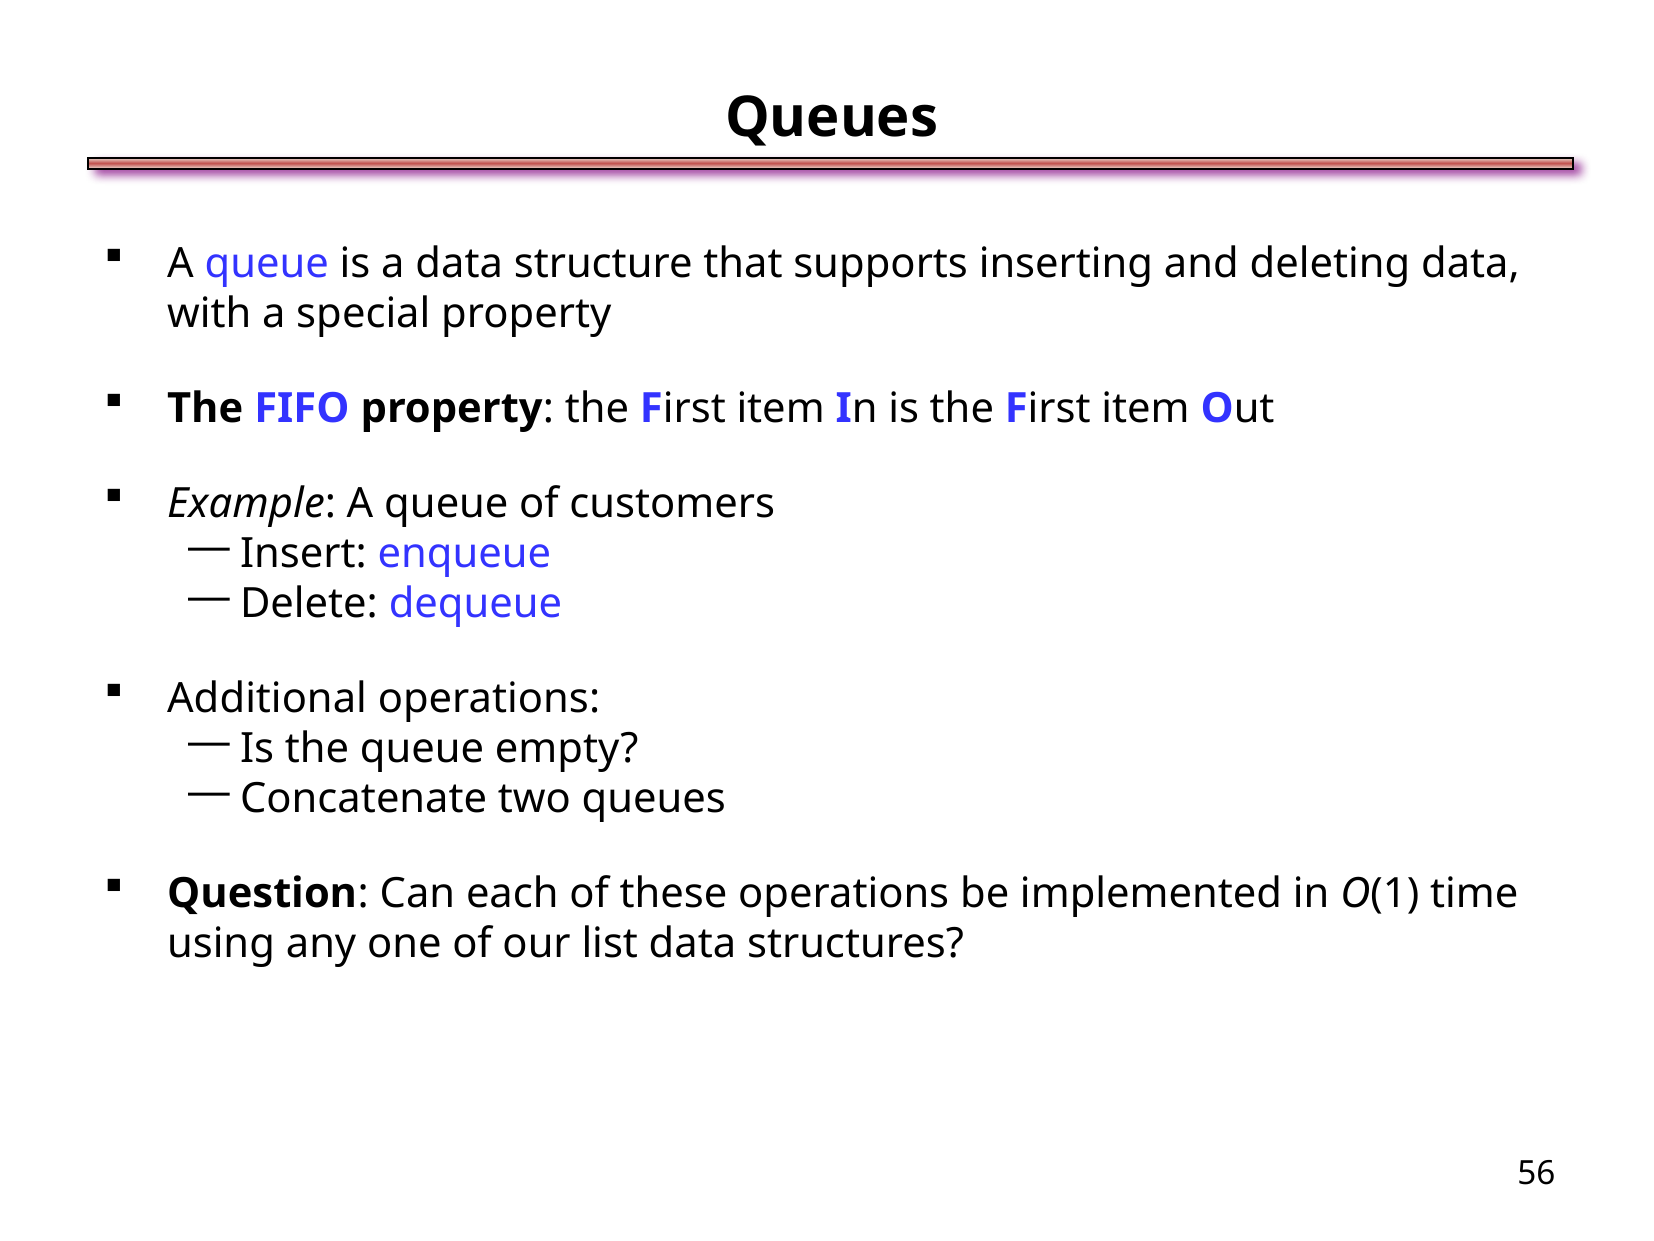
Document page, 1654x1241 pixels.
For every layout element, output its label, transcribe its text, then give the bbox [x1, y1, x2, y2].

text_box <number> [1227, 1142, 1572, 1226]
text_box A queue is a data structure that supports inserting and deleting data, with a special property The FIFO property: the First item In is the First item Out Example: A queue of customers Insert: enqueue Delete: dequeue Additional operations: Is the queue empty? Concatenate two queues Question: Can each of these operations be implemented in O(1) time using any one of our list data structures? [87, 182, 1571, 1131]
text_box Queues [87, 72, 1576, 156]
